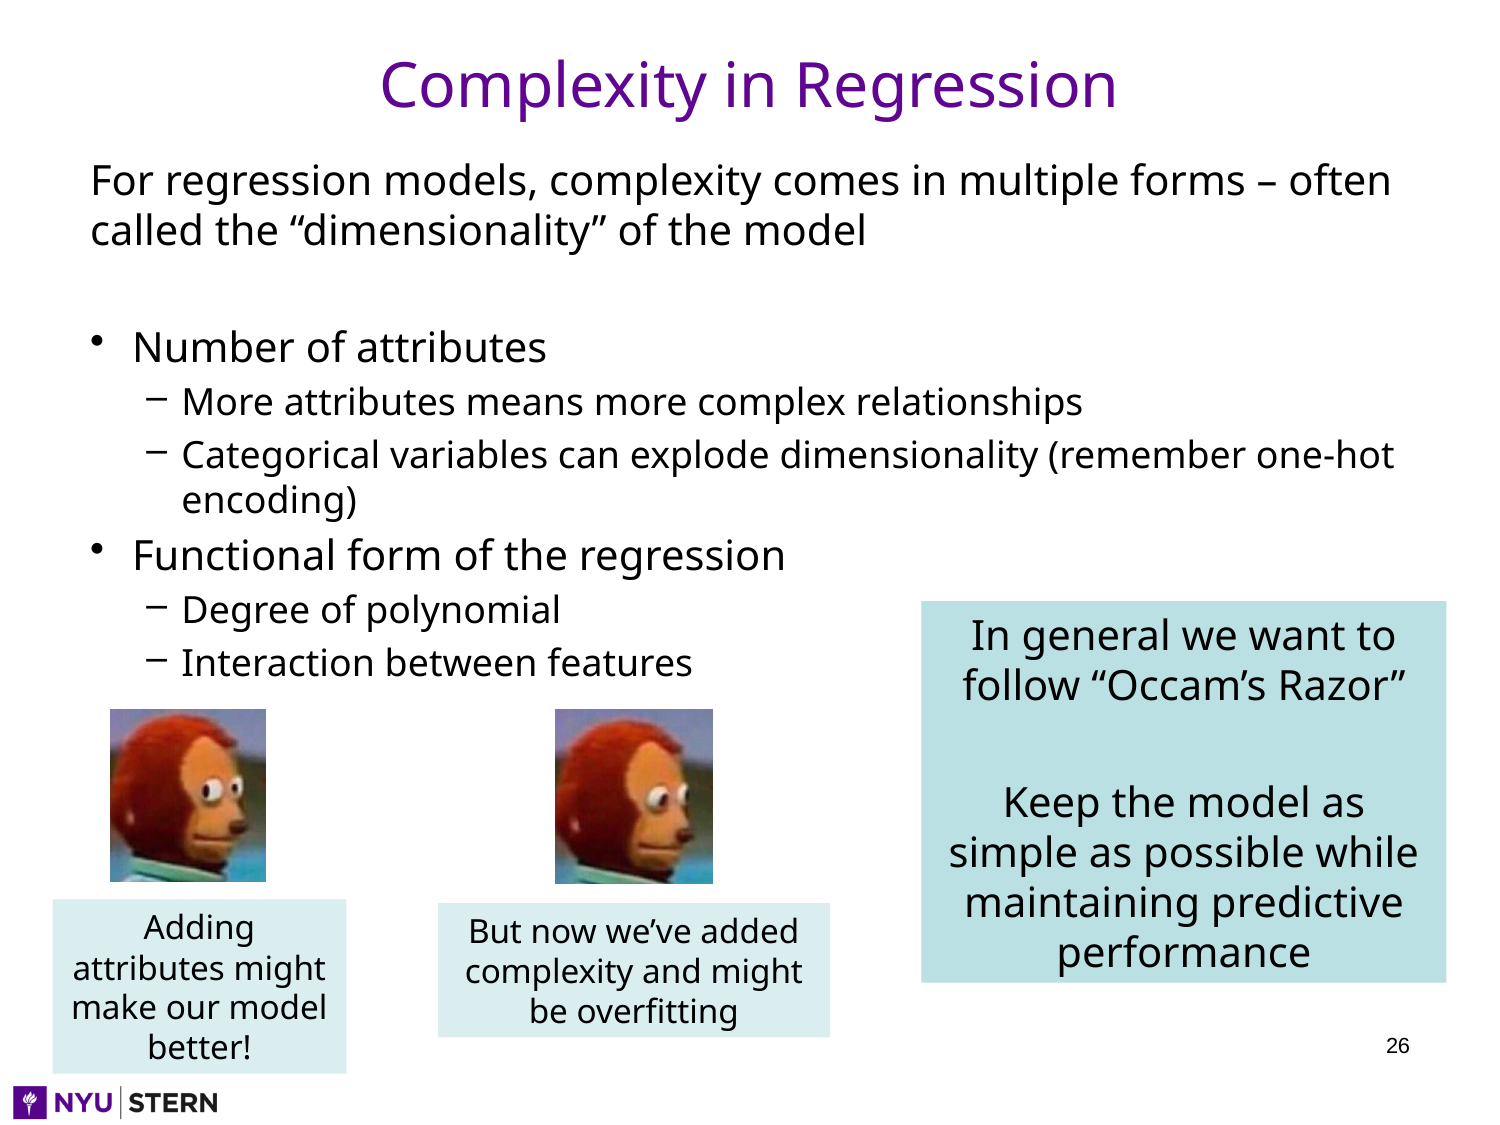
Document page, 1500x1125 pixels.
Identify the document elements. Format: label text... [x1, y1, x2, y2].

text_box In general we want to follow “Occam’s Razor” Keep the model as simple as possible while maintaining predictive performance [921, 601, 1447, 983]
title Complexity in Regression [75, 22, 1425, 142]
picture [0, 1038, 230, 1125]
picture [110, 709, 266, 882]
list For regression models, complexity comes in multiple forms – often called the “dimensionality” of the model Number of attributes More attributes means more complex relationships Categorical variables can explode dimensionality (remember one-hot encoding) Functional form of the regression Degree of polynomial Interaction between features [75, 146, 1425, 602]
text_box Adding attributes might make our model better! [52, 899, 347, 1074]
slide_number 26 [1074, 1024, 1426, 1103]
text_box But now we’ve added complexity and might be overfitting [437, 903, 831, 1038]
picture [554, 709, 714, 885]
